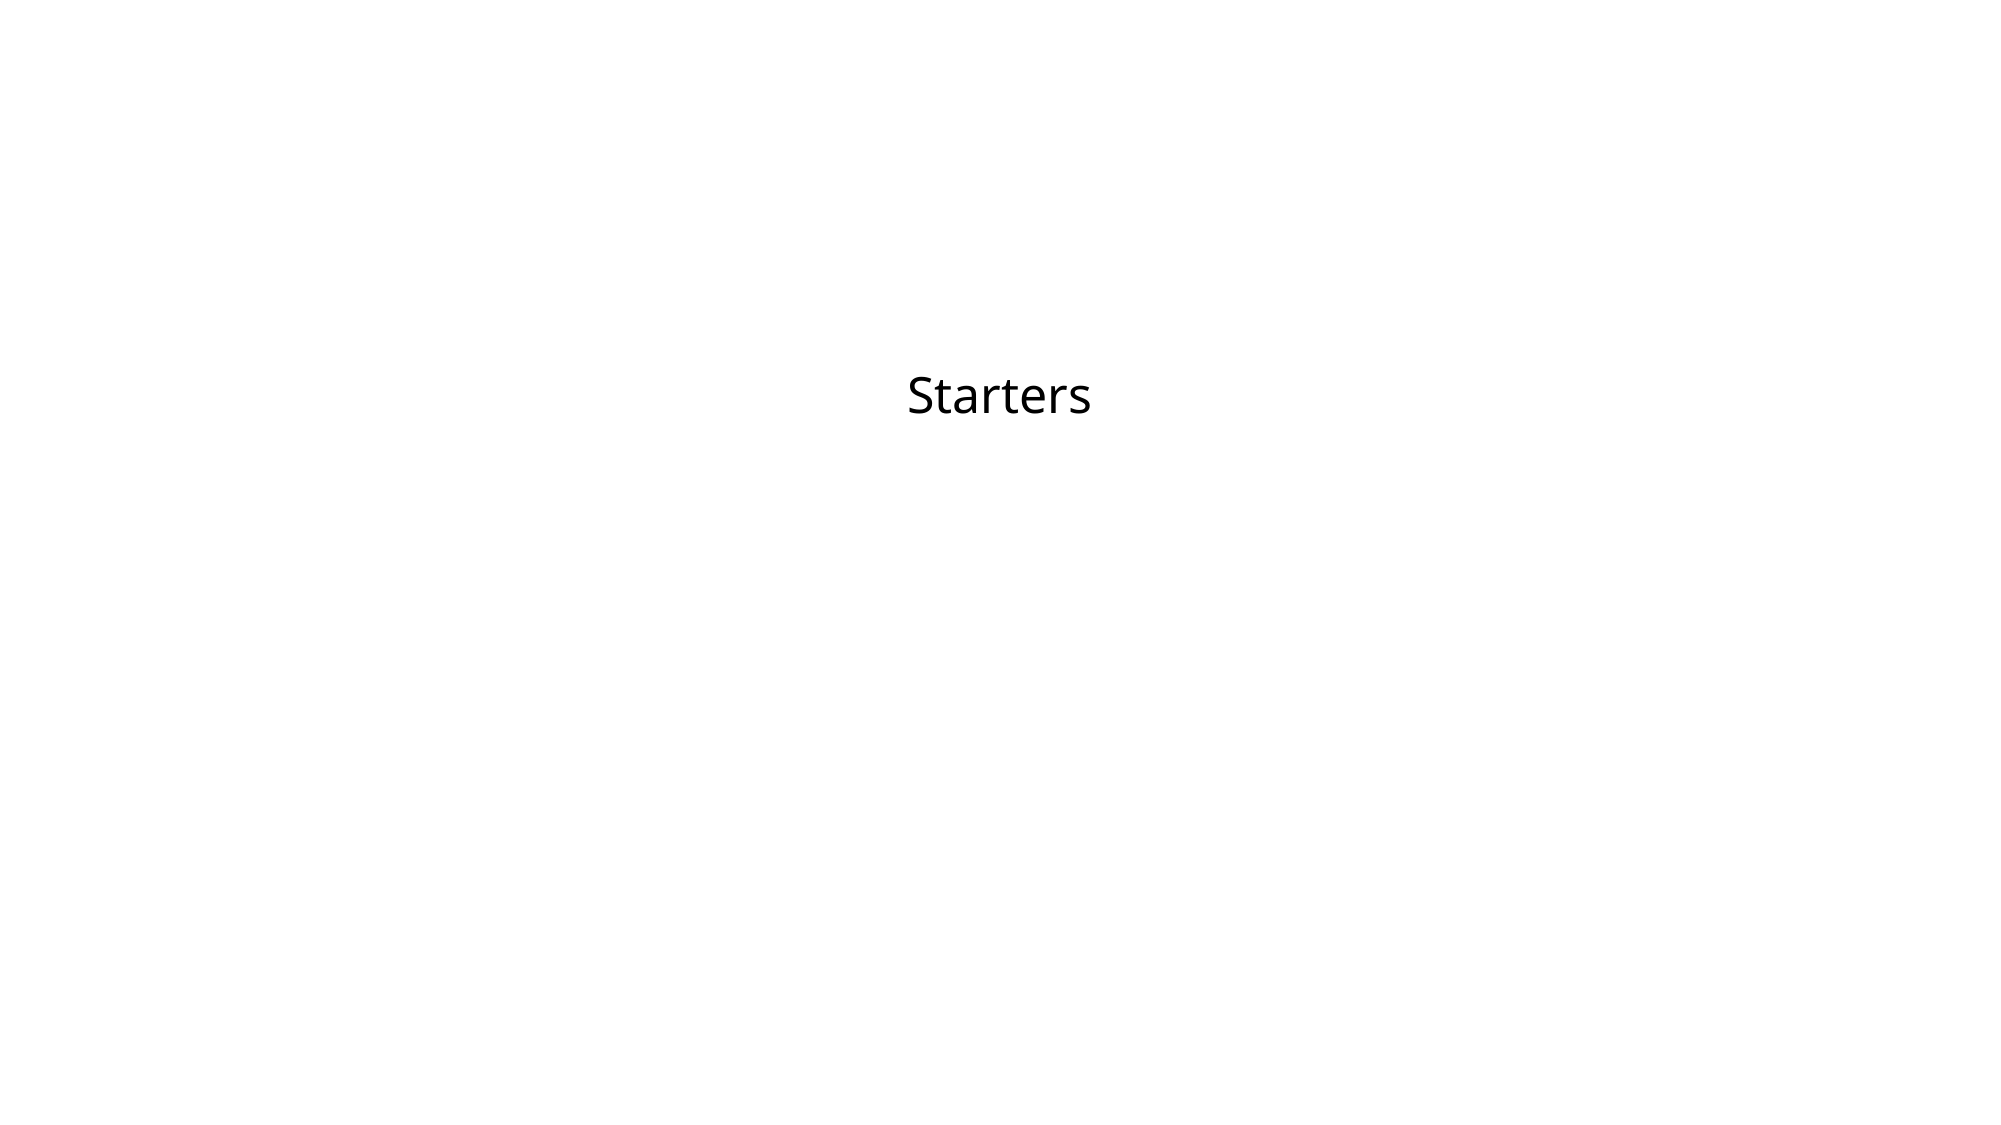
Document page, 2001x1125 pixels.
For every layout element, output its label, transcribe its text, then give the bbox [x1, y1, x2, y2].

text_box Starters [512, 356, 1487, 432]
